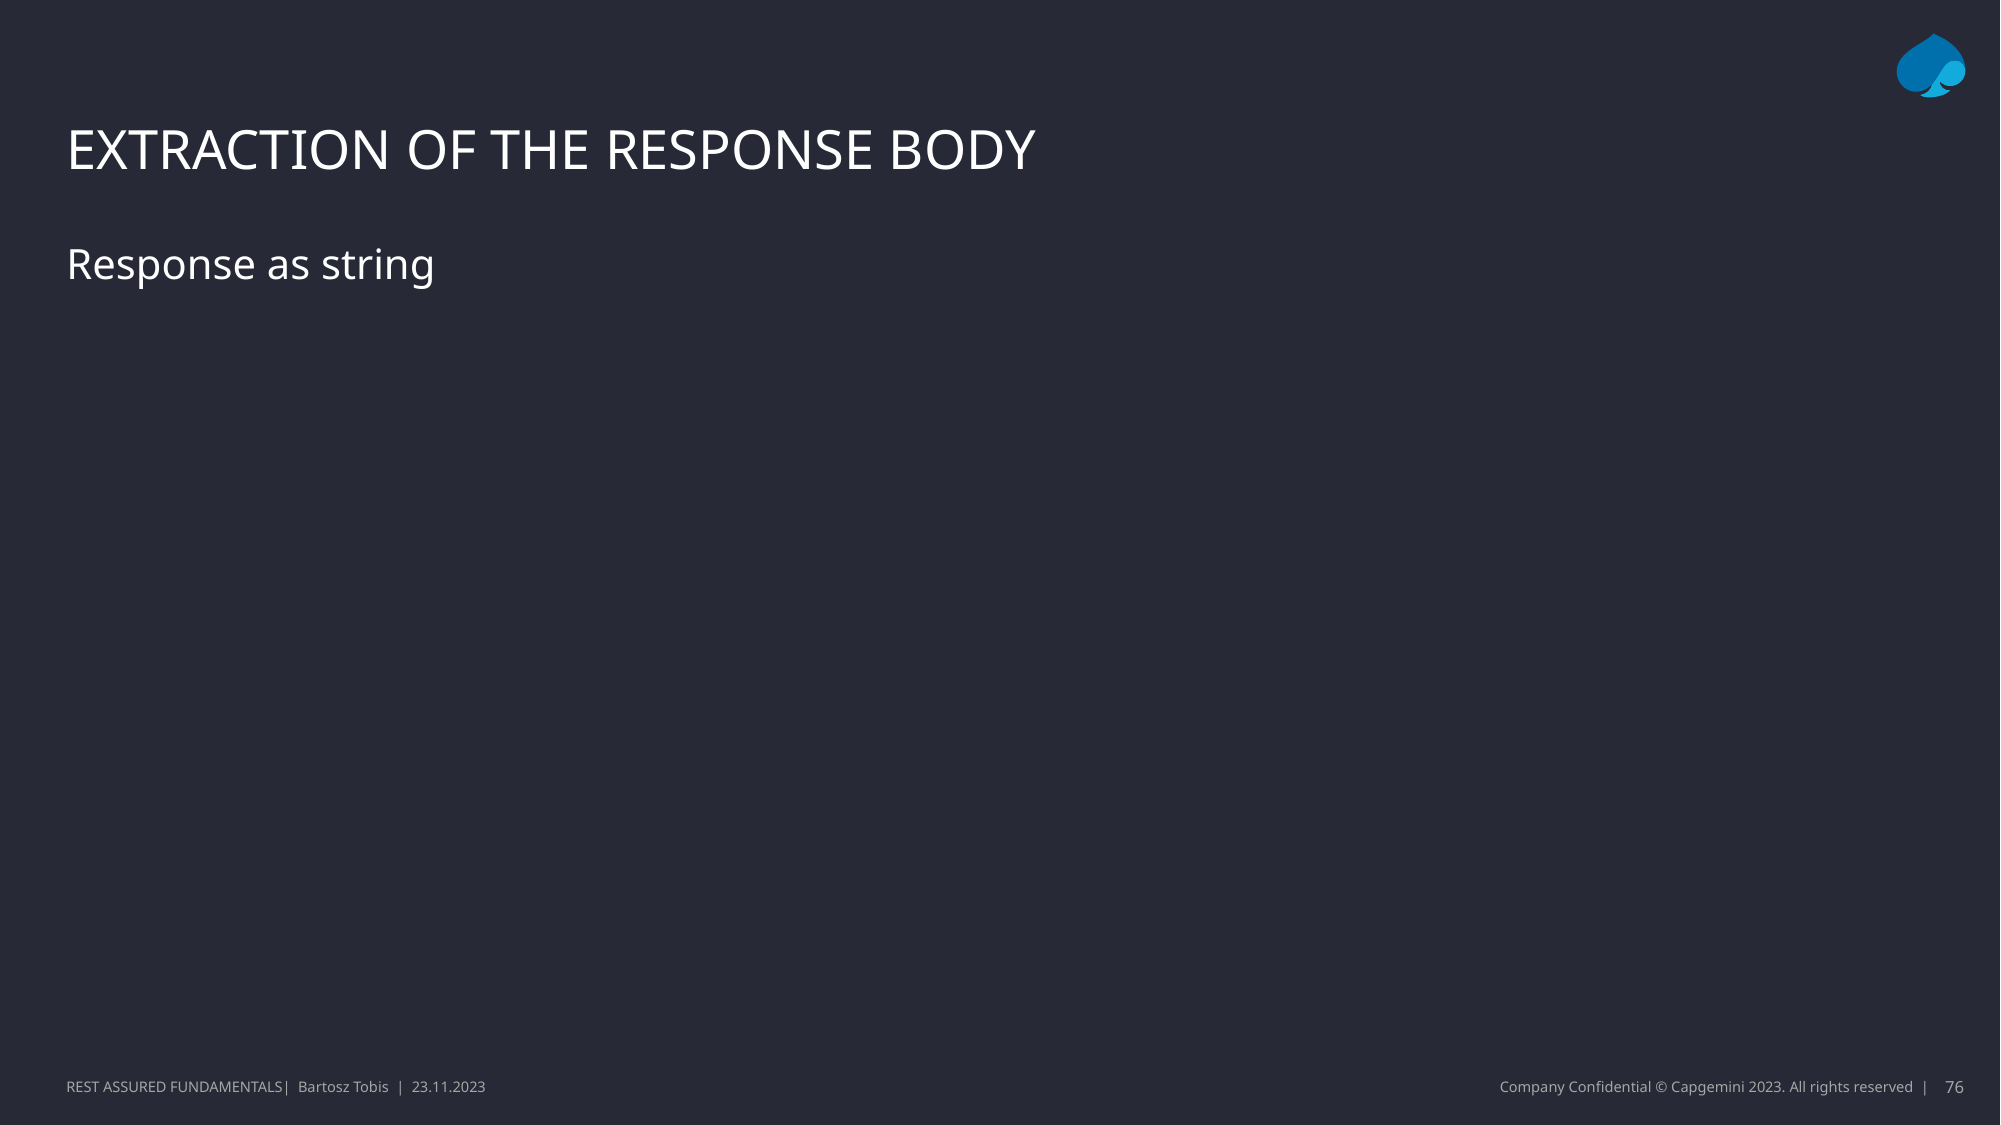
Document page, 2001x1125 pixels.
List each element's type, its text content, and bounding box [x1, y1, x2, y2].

list Response as string [66, 237, 1938, 1050]
title Extraction of the response body [66, 63, 1863, 182]
